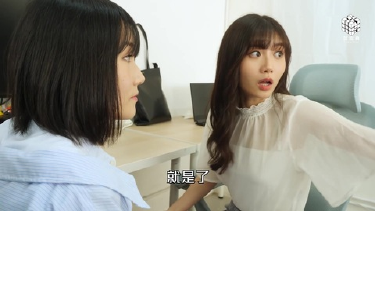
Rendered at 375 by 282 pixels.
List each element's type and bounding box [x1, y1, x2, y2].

picture [0, 0, 375, 212]
